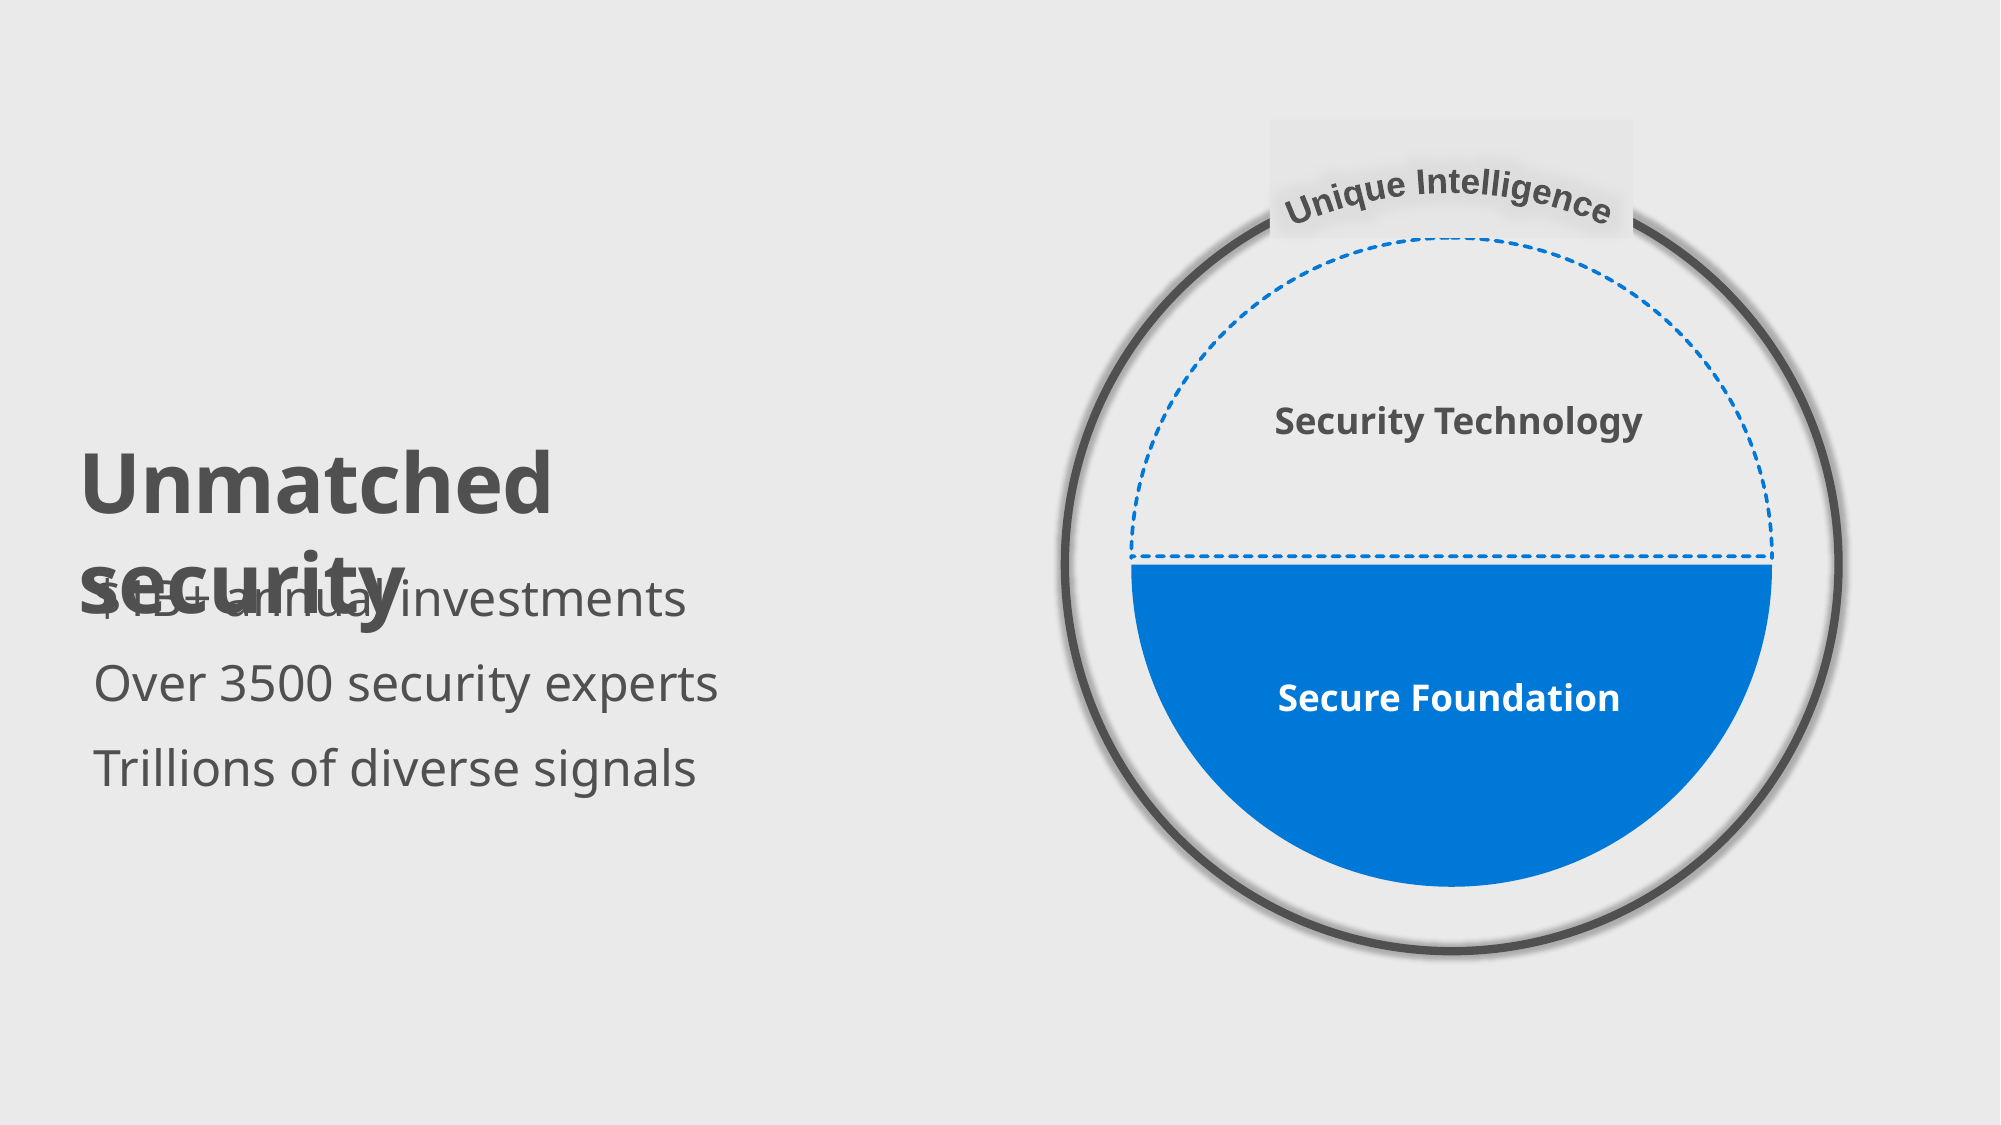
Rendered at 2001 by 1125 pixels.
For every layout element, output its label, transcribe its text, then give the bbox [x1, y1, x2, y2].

text_box BI tools [1269, 152, 1628, 239]
text_box Secure Foundation [1278, 675, 1622, 720]
text_box [1063, 222, 1840, 953]
text_box Security Technology [1269, 397, 1649, 442]
text_box Unmatched security [78, 430, 885, 631]
text_box [1269, 119, 1634, 239]
text_box $1B+ annual investments Over 3500 security experts Trillions of diverse signals [93, 631, 738, 797]
